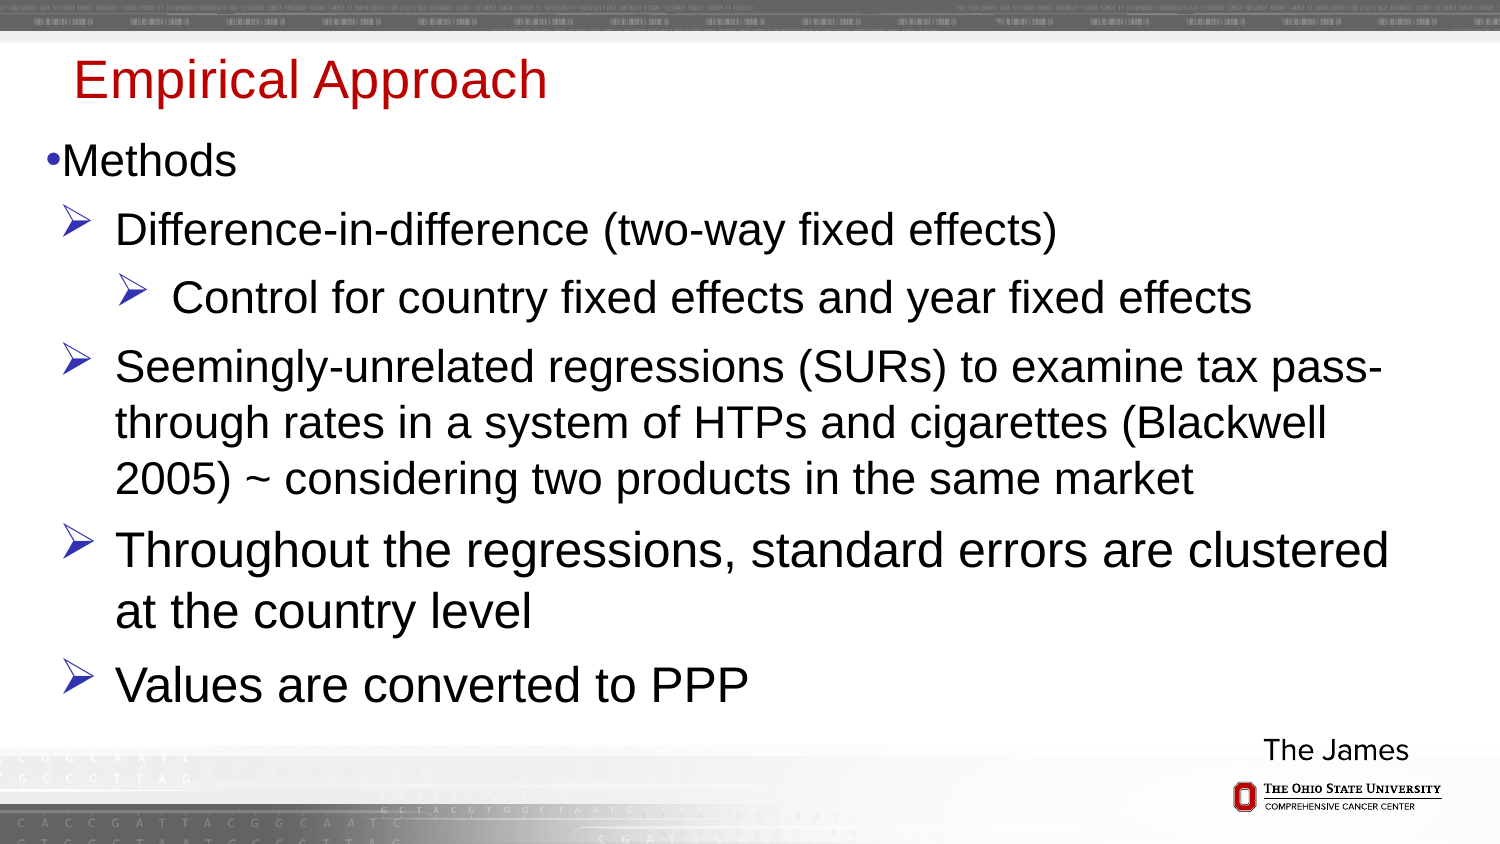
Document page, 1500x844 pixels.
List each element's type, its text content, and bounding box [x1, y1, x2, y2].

picture [1242, 790, 1248, 804]
picture [0, 739, 1500, 844]
title Empirical Approach [70, 39, 1080, 128]
text_box Methods Difference-in-difference (two-way fixed effects) Control for country fixed effects and year fixed effects Seemingly-unrelated regressions (SURs) to examine tax pass-through rates in a system of HTPs and cigarettes (Blackwell 2005) ~ considering two products in the same market Throughout the regressions, standard errors are clustered at the country level Values are converted to PPP [45, 128, 1426, 781]
picture [0, 0, 1500, 47]
